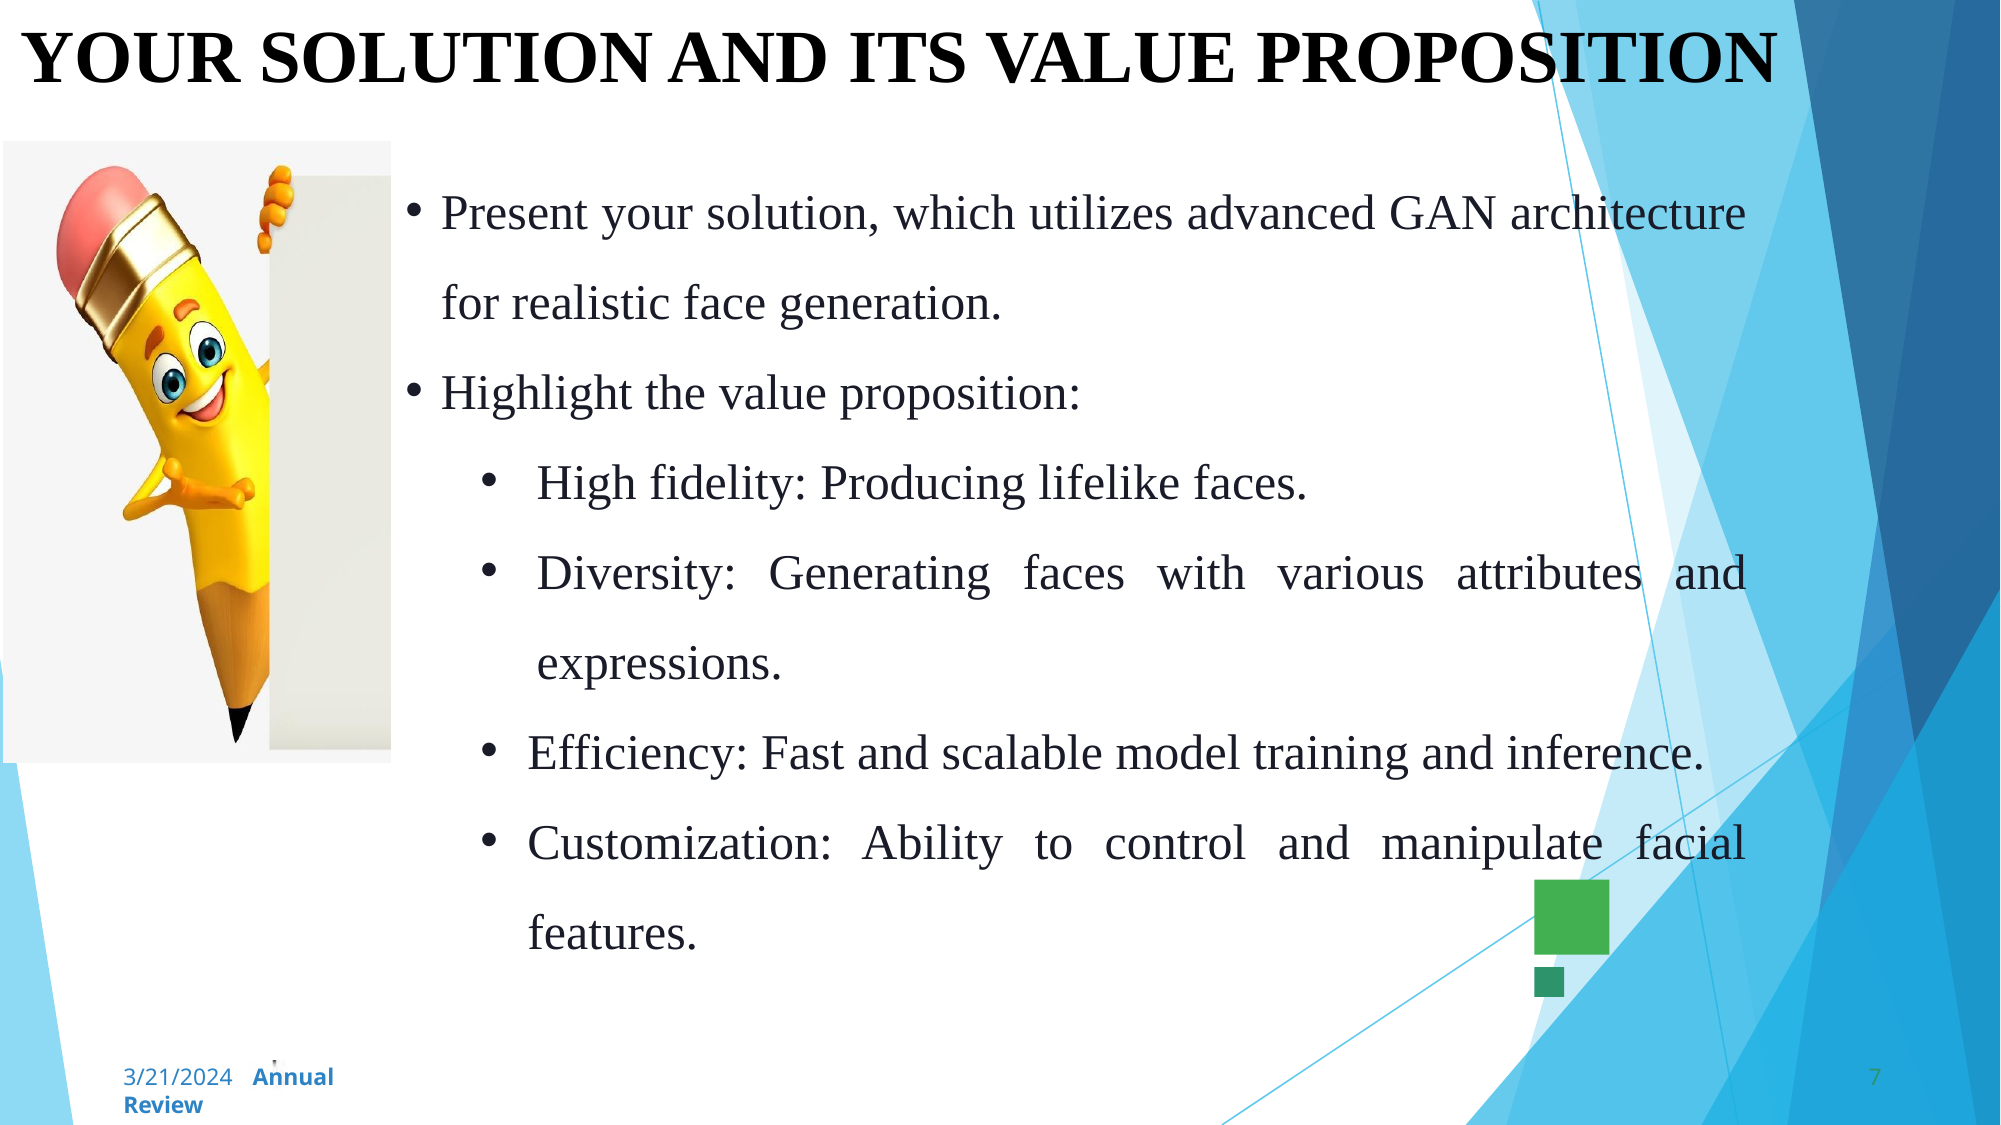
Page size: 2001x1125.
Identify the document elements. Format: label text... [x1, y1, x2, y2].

slide_number 7 [1849, 1061, 1890, 1125]
picture [2, 141, 391, 763]
title YOUR SOLUTION AND ITS VALUE PROPOSITION [0, 0, 1798, 196]
text_box [1534, 967, 1565, 997]
text_box 3/21/2024 Annual Review [121, 1103, 417, 1118]
text_box Present your solution, which utilizes advanced GAN architecture for realistic face generation. Highlight the value proposition: High fidelity: Producing lifelike faces. Diversity: Generating faces with various attributes and expressions. Efficiency: Fast and scalable model training and inference. Customization: Ability to control and manipulate facial features. [390, 141, 1763, 967]
picture [110, 1060, 463, 1094]
